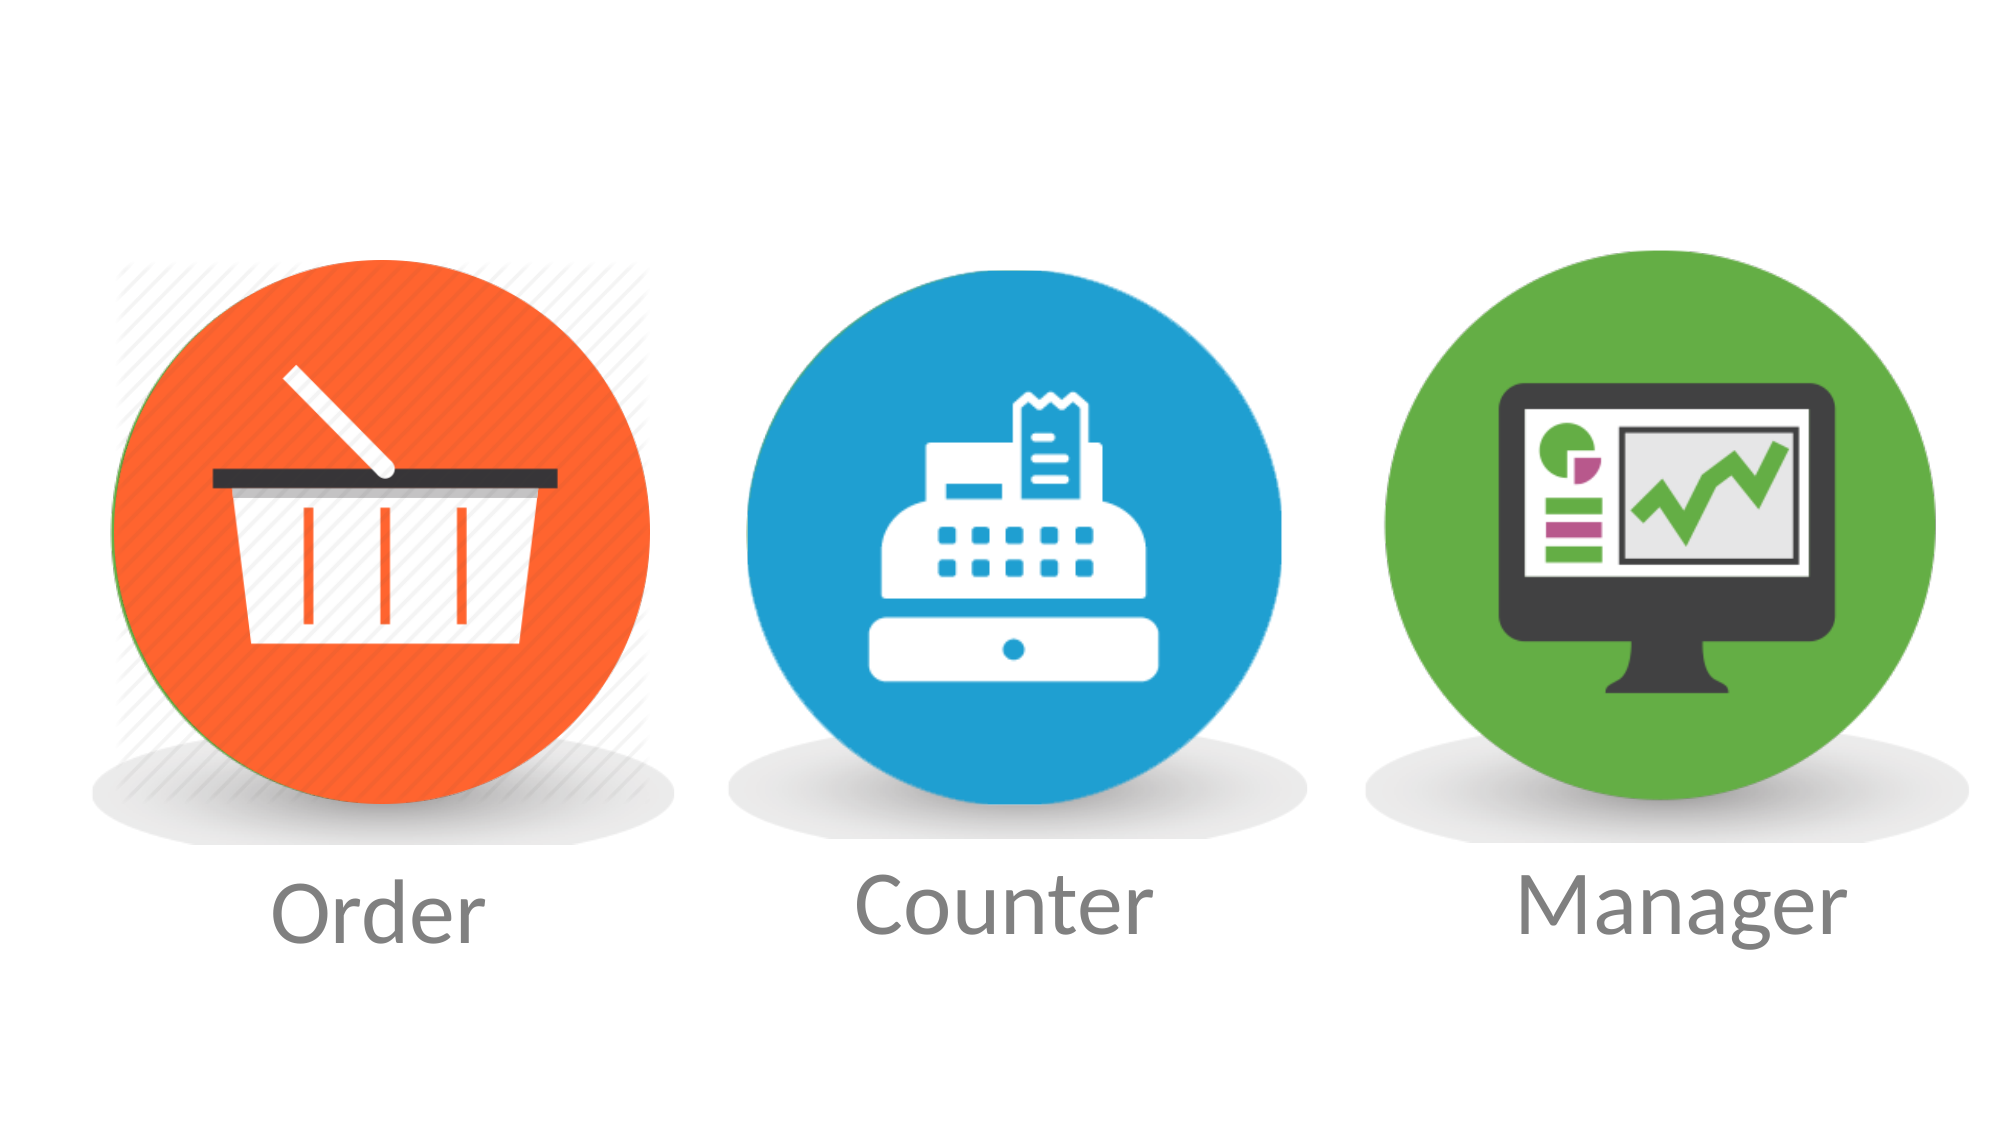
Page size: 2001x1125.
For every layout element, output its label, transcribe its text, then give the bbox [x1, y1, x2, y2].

text_box Manager [1500, 835, 2000, 960]
text_box Order [255, 845, 616, 969]
text_box Counter [840, 839, 1191, 960]
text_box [726, 269, 1312, 839]
picture [1363, 249, 1974, 843]
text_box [90, 260, 679, 845]
